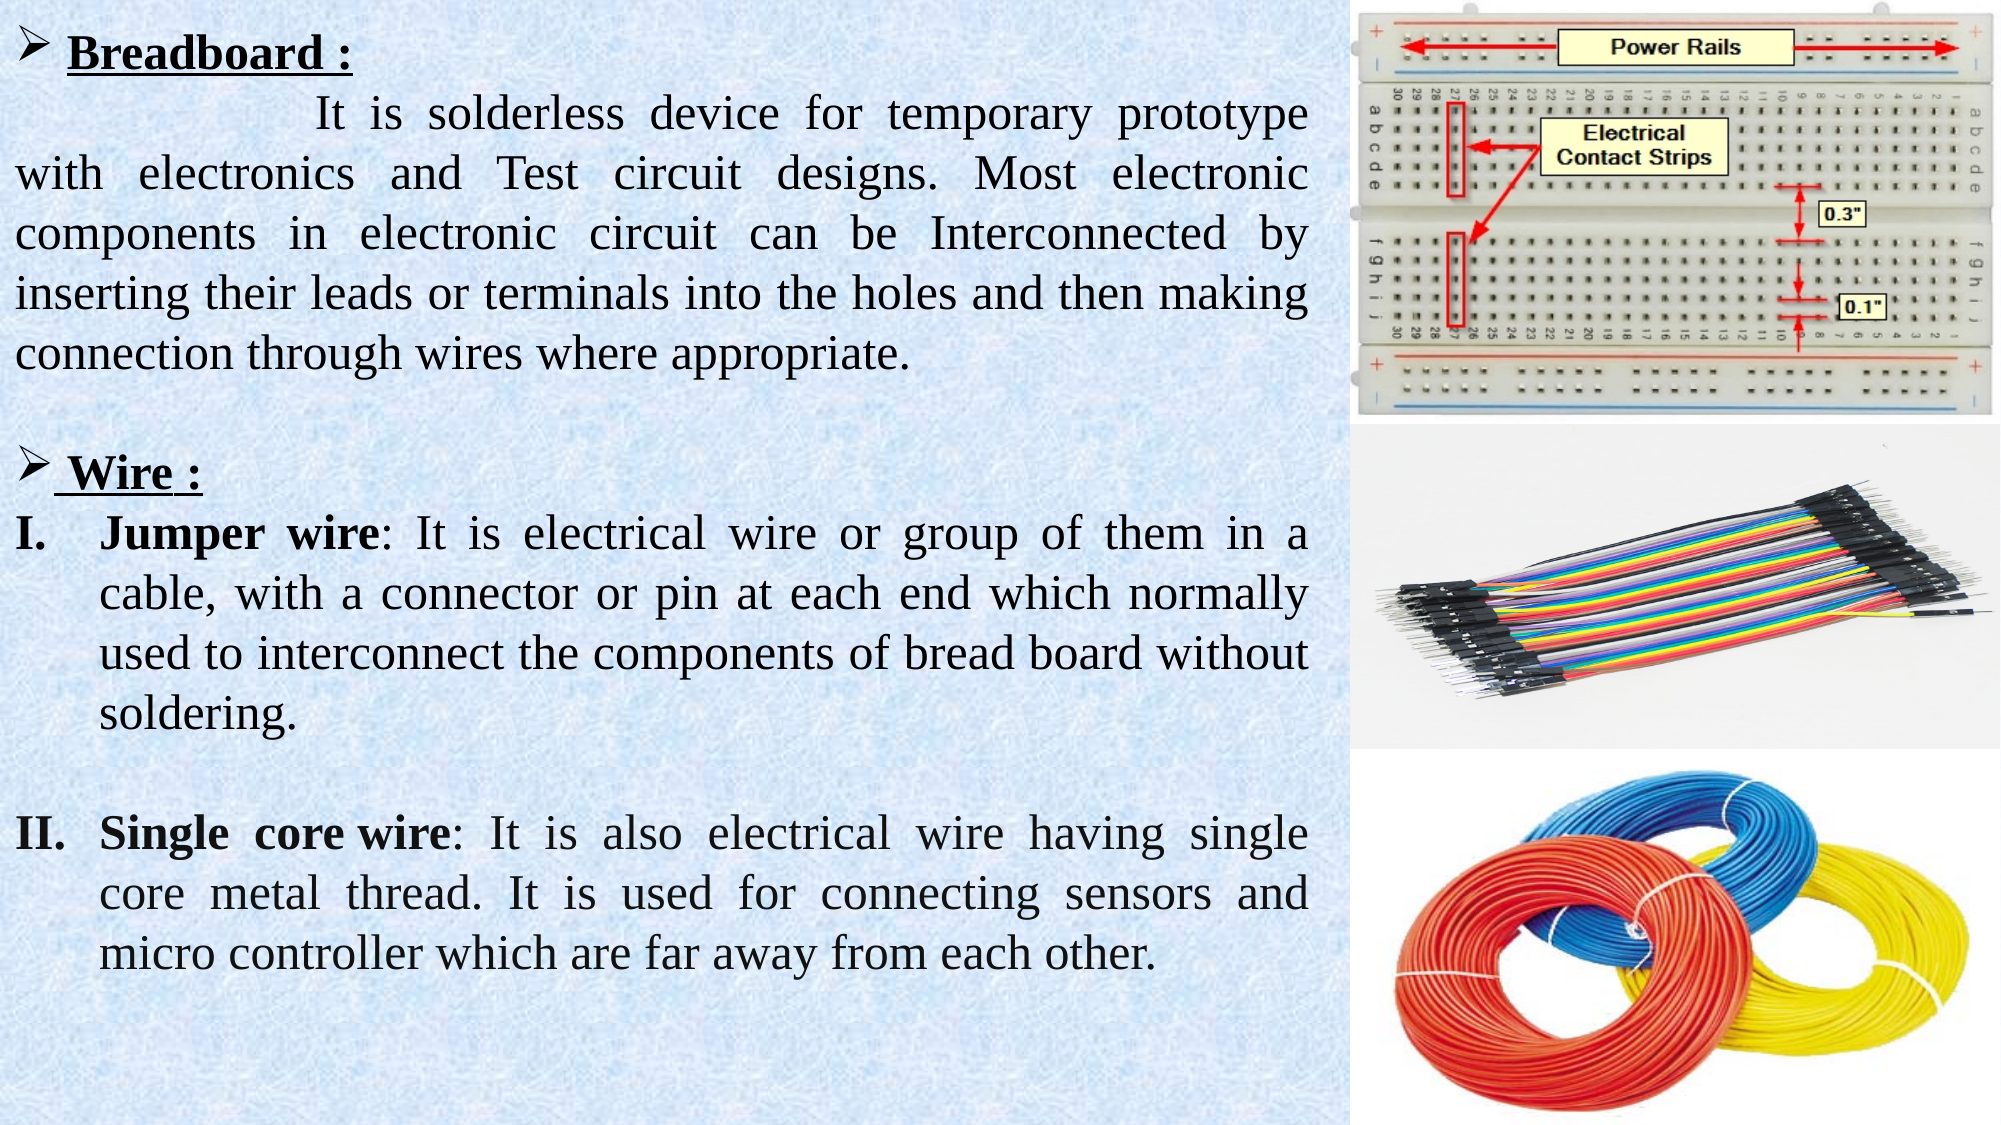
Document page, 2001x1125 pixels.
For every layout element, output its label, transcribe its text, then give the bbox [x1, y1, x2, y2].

picture [0, 0, 2001, 1125]
text_box Breadboard : It is solderless device for temporary prototype with electronics and Test circuit designs. Most electronic components in electronic circuit can be Interconnected by inserting their leads or terminals into the holes and then making connection through wires where appropriate. Wire : Jumper wire: It is electrical wire or group of them in a cable, with a connector or pin at each end which normally used to interconnect the components of bread board without soldering. Single core wire: It is also electrical wire having single core metal thread. It is used for connecting sensors and micro controller which are far away from each other. [0, 12, 1325, 1125]
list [1349, 0, 2000, 424]
